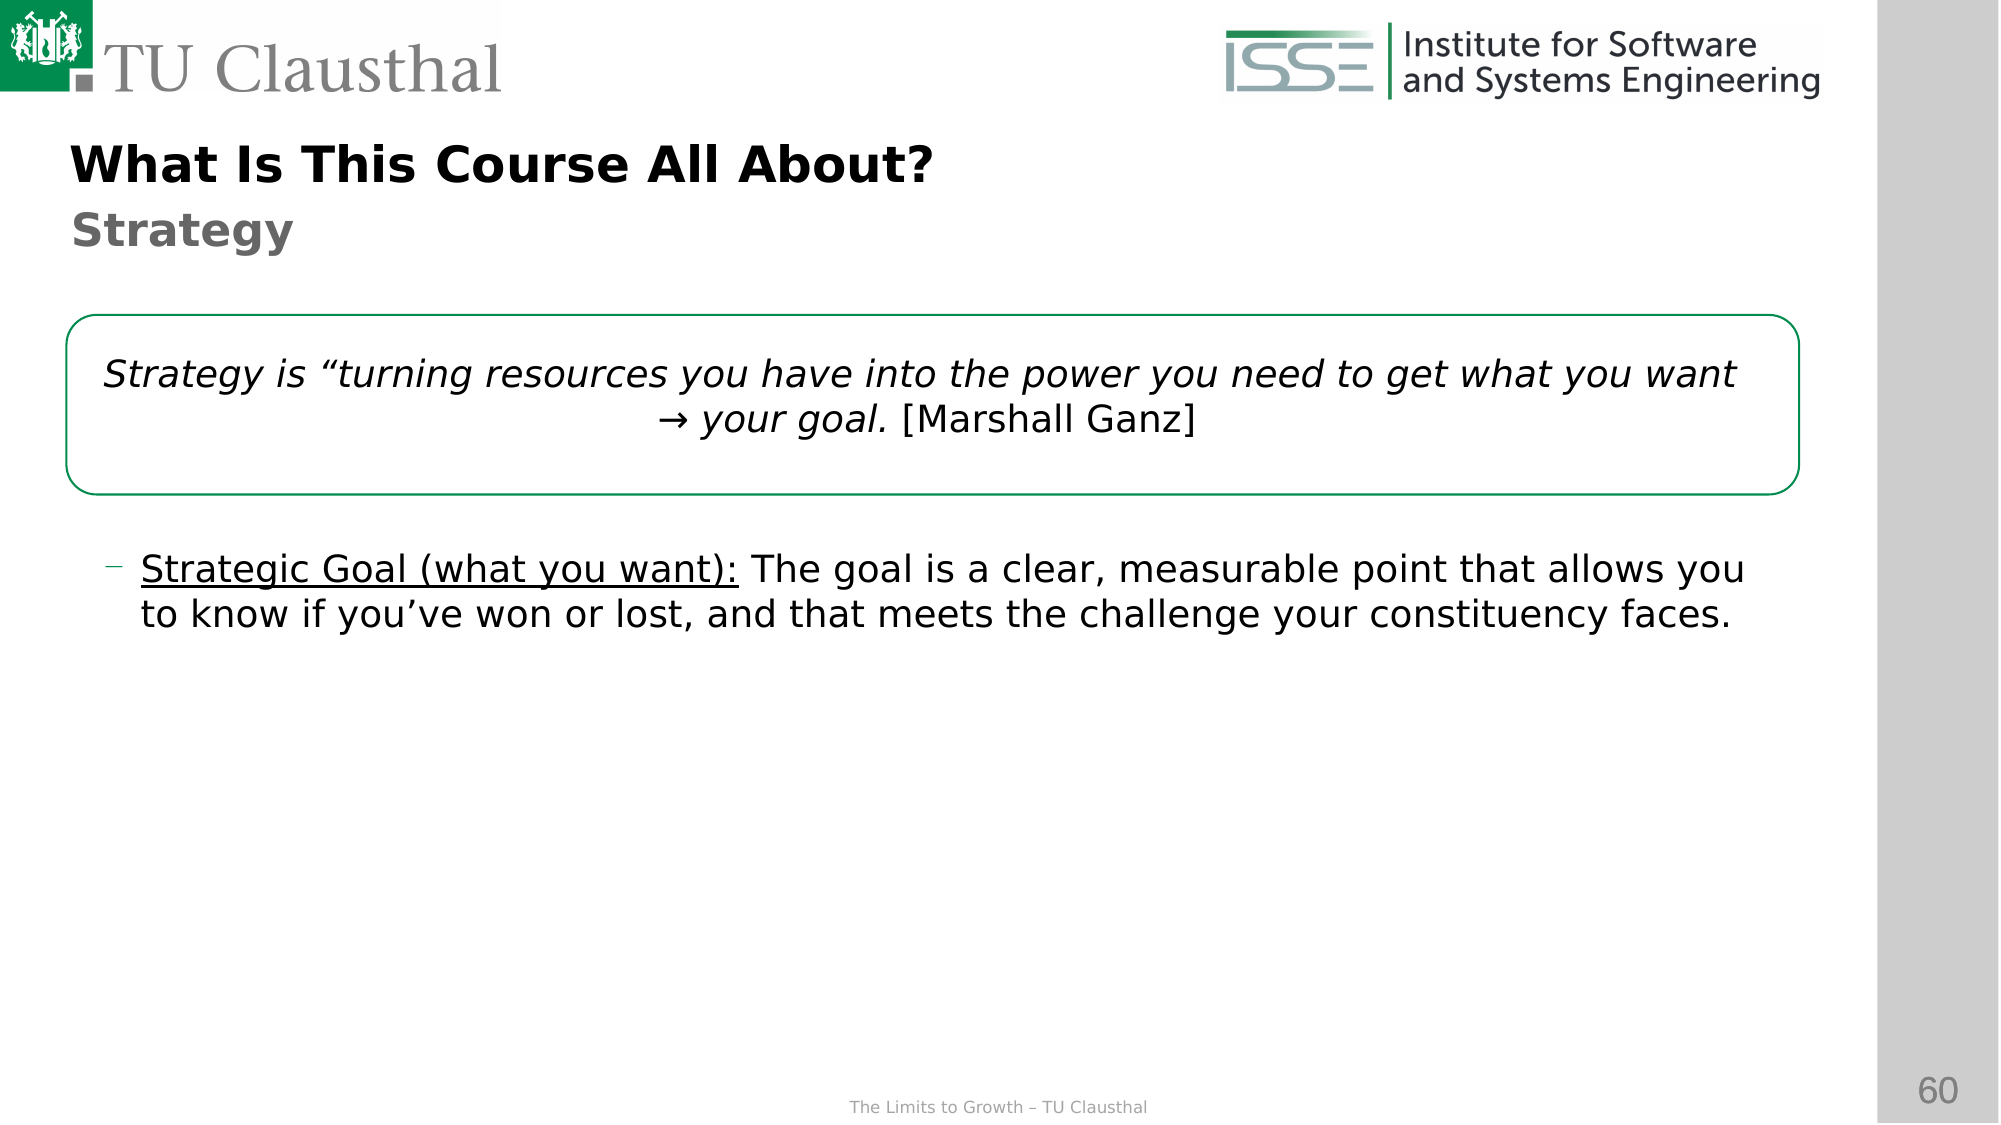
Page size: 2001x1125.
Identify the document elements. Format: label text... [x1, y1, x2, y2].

text_box [65, 313, 1801, 496]
picture [0, 0, 501, 92]
picture [1218, 22, 1825, 106]
text_box What Is This Course All About? [54, 125, 1818, 207]
text_box Strategy [70, 188, 1769, 269]
text_box Strategy is “turning resources you have into the power you need to get what you want → your goal. [Marshall Ganz] Strategic Goal (what you want): The goal is a clear, measurable point that allows you to know if you’ve won or lost, and that meets the challenge your constituency faces. Power (what you need): tactics through which you can turn your resources into the capacity you need to achieve your goal. Resources (what your constituency has): time, money, skills, relationships, etc. [54, 207, 1800, 1033]
